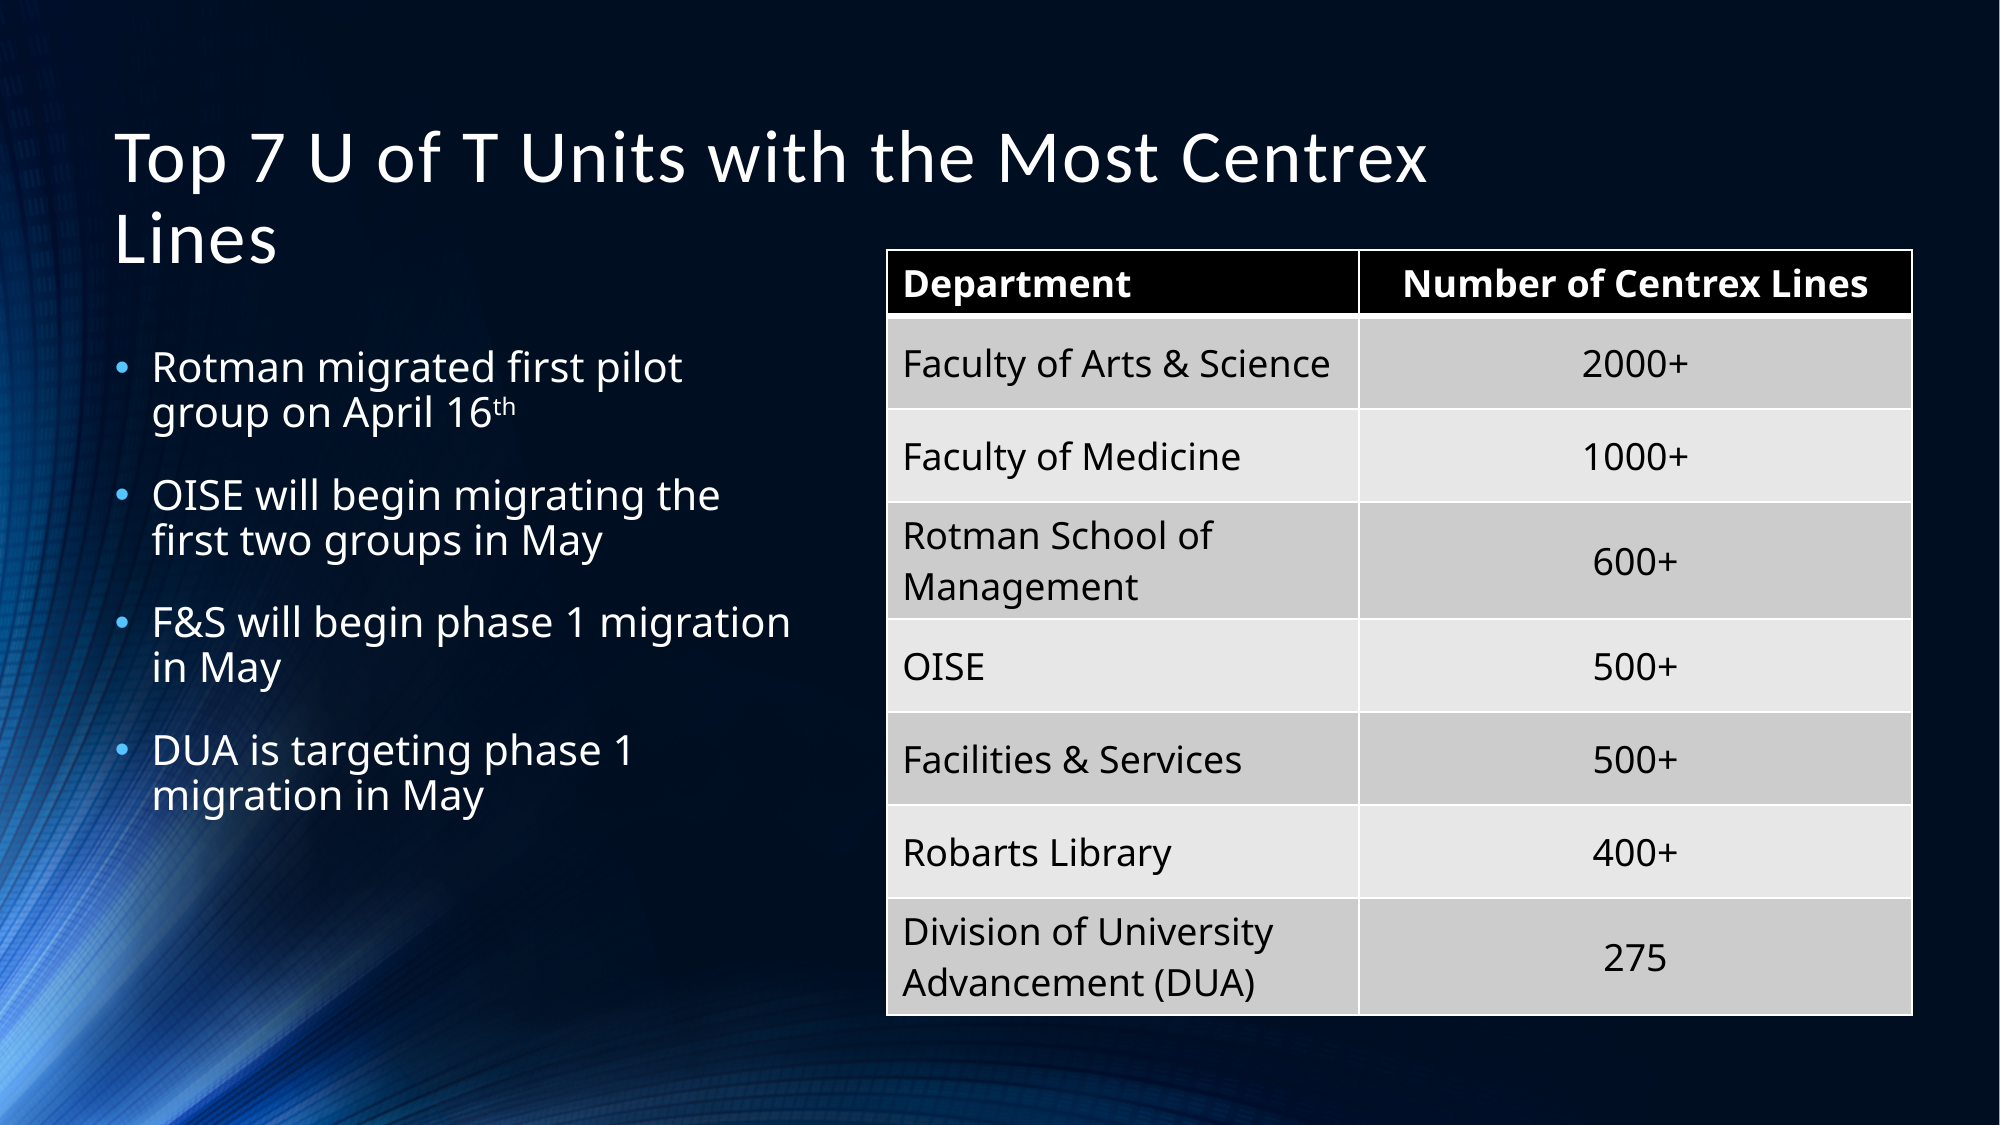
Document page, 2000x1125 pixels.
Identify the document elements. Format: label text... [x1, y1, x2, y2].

table_cell 500+ [1360, 713, 1911, 804]
table_cell OISE [888, 620, 1358, 711]
table_cell 2000+ [1360, 319, 1911, 408]
table_cell 1000+ [1360, 410, 1911, 501]
title Top 7 U of T Units with the Most Centrex Lines [99, 62, 1613, 288]
table_cell Division of University Advancement (DUA) [888, 899, 1358, 1014]
table_cell 500+ [1360, 620, 1911, 711]
table_cell 600+ [1360, 503, 1911, 618]
table_cell Facilities & Services [888, 713, 1358, 804]
table_cell Faculty of Medicine [888, 410, 1358, 501]
picture [0, 0, 2000, 1125]
table_header Number of Centrex Lines [1360, 251, 1911, 313]
table_cell Faculty of Arts & Science [888, 319, 1358, 408]
table_cell Rotman School of Management [888, 503, 1358, 618]
list Rotman migrated first pilot group on April 16th OISE will begin migrating the first two groups in May F&S will begin phase 1 migration in May DUA is targeting phase 1 migration in May [99, 339, 813, 965]
table_header Department [888, 251, 1358, 313]
table_cell 275 [1360, 899, 1911, 1014]
table_cell 400+ [1360, 806, 1911, 897]
table_cell Robarts Library [888, 806, 1358, 897]
